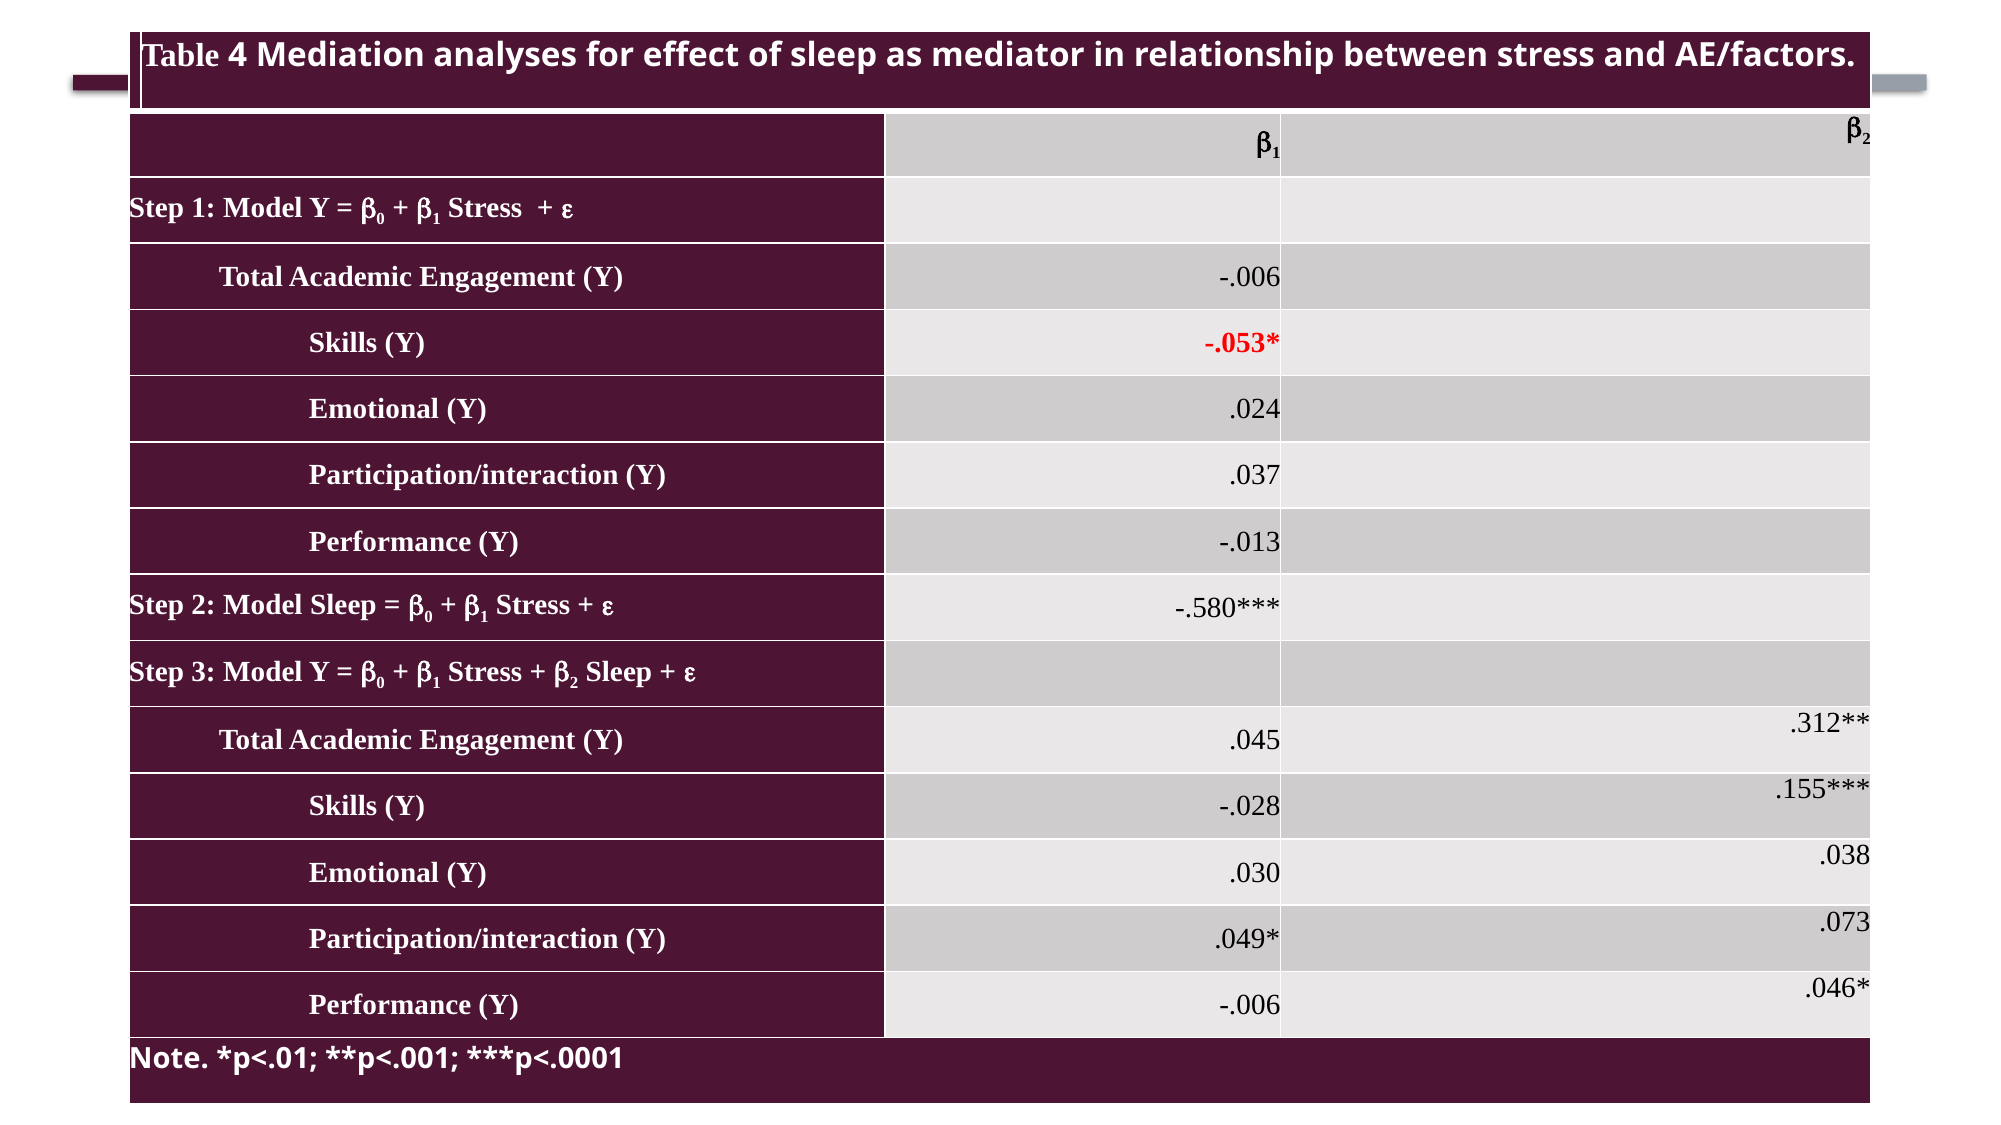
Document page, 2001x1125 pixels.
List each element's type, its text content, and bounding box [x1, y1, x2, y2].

table_cell Skills (Y) [130, 310, 884, 375]
table_cell Step 2: Model Sleep = 0 + 1 Stress +  [130, 575, 884, 640]
table_cell .038 [1281, 840, 1870, 904]
table_cell .045 [886, 707, 1280, 772]
table_cell Participation/interaction (Y) [130, 906, 884, 971]
table_cell -.028 [886, 774, 1280, 838]
table_cell .155*** [1281, 774, 1870, 838]
table_cell -.013 [886, 509, 1280, 573]
table_cell [1281, 244, 1870, 309]
table_cell [1281, 575, 1870, 640]
table_cell [130, 114, 884, 176]
table_cell Note. *p<.01; **p<.001; ***p<.0001 [130, 1038, 1870, 1103]
table_cell Performance (Y) [130, 972, 884, 1037]
table_cell Step 3: Model Y = 0 + 1 Stress + 2 Sleep +  [130, 641, 884, 706]
table_cell [1281, 641, 1870, 706]
table_cell [1281, 178, 1870, 242]
table_cell Emotional (Y) [130, 376, 884, 441]
table_cell Emotional (Y) [130, 840, 884, 904]
table_cell [1281, 509, 1870, 573]
table_cell [1281, 376, 1870, 441]
table_cell Total Academic Engagement (Y) [130, 244, 884, 309]
table_cell .030 [886, 840, 1280, 904]
table_cell .312** [1281, 707, 1870, 772]
table_header Table 4 Mediation analyses for effect of sleep as mediator in relationship between stress and AE/factors. [142, 32, 1870, 108]
table_cell [886, 178, 1280, 242]
table_cell .024 [886, 376, 1280, 441]
table_cell Total Academic Engagement (Y) [130, 707, 884, 772]
table_cell 2 [1281, 114, 1870, 176]
table_cell [886, 641, 1280, 706]
table_cell Performance (Y) [130, 509, 884, 573]
table_cell [1281, 310, 1870, 375]
table_header [130, 32, 140, 108]
table_cell Step 1: Model Y = 0 + 1 Stress +  [130, 178, 884, 242]
table_cell .049* [886, 906, 1280, 971]
table_cell [1281, 443, 1870, 507]
table_cell .037 [886, 443, 1280, 507]
table_cell 1 [886, 114, 1280, 176]
table_cell Participation/interaction (Y) [130, 443, 884, 507]
table_cell -.580*** [886, 575, 1280, 640]
table_cell -.006 [886, 972, 1280, 1037]
table_cell -.053* [886, 310, 1280, 375]
table_cell Skills (Y) [130, 774, 884, 838]
table_cell .073 [1281, 906, 1870, 971]
table_cell .046* [1281, 972, 1870, 1037]
table_cell -.006 [886, 244, 1280, 309]
